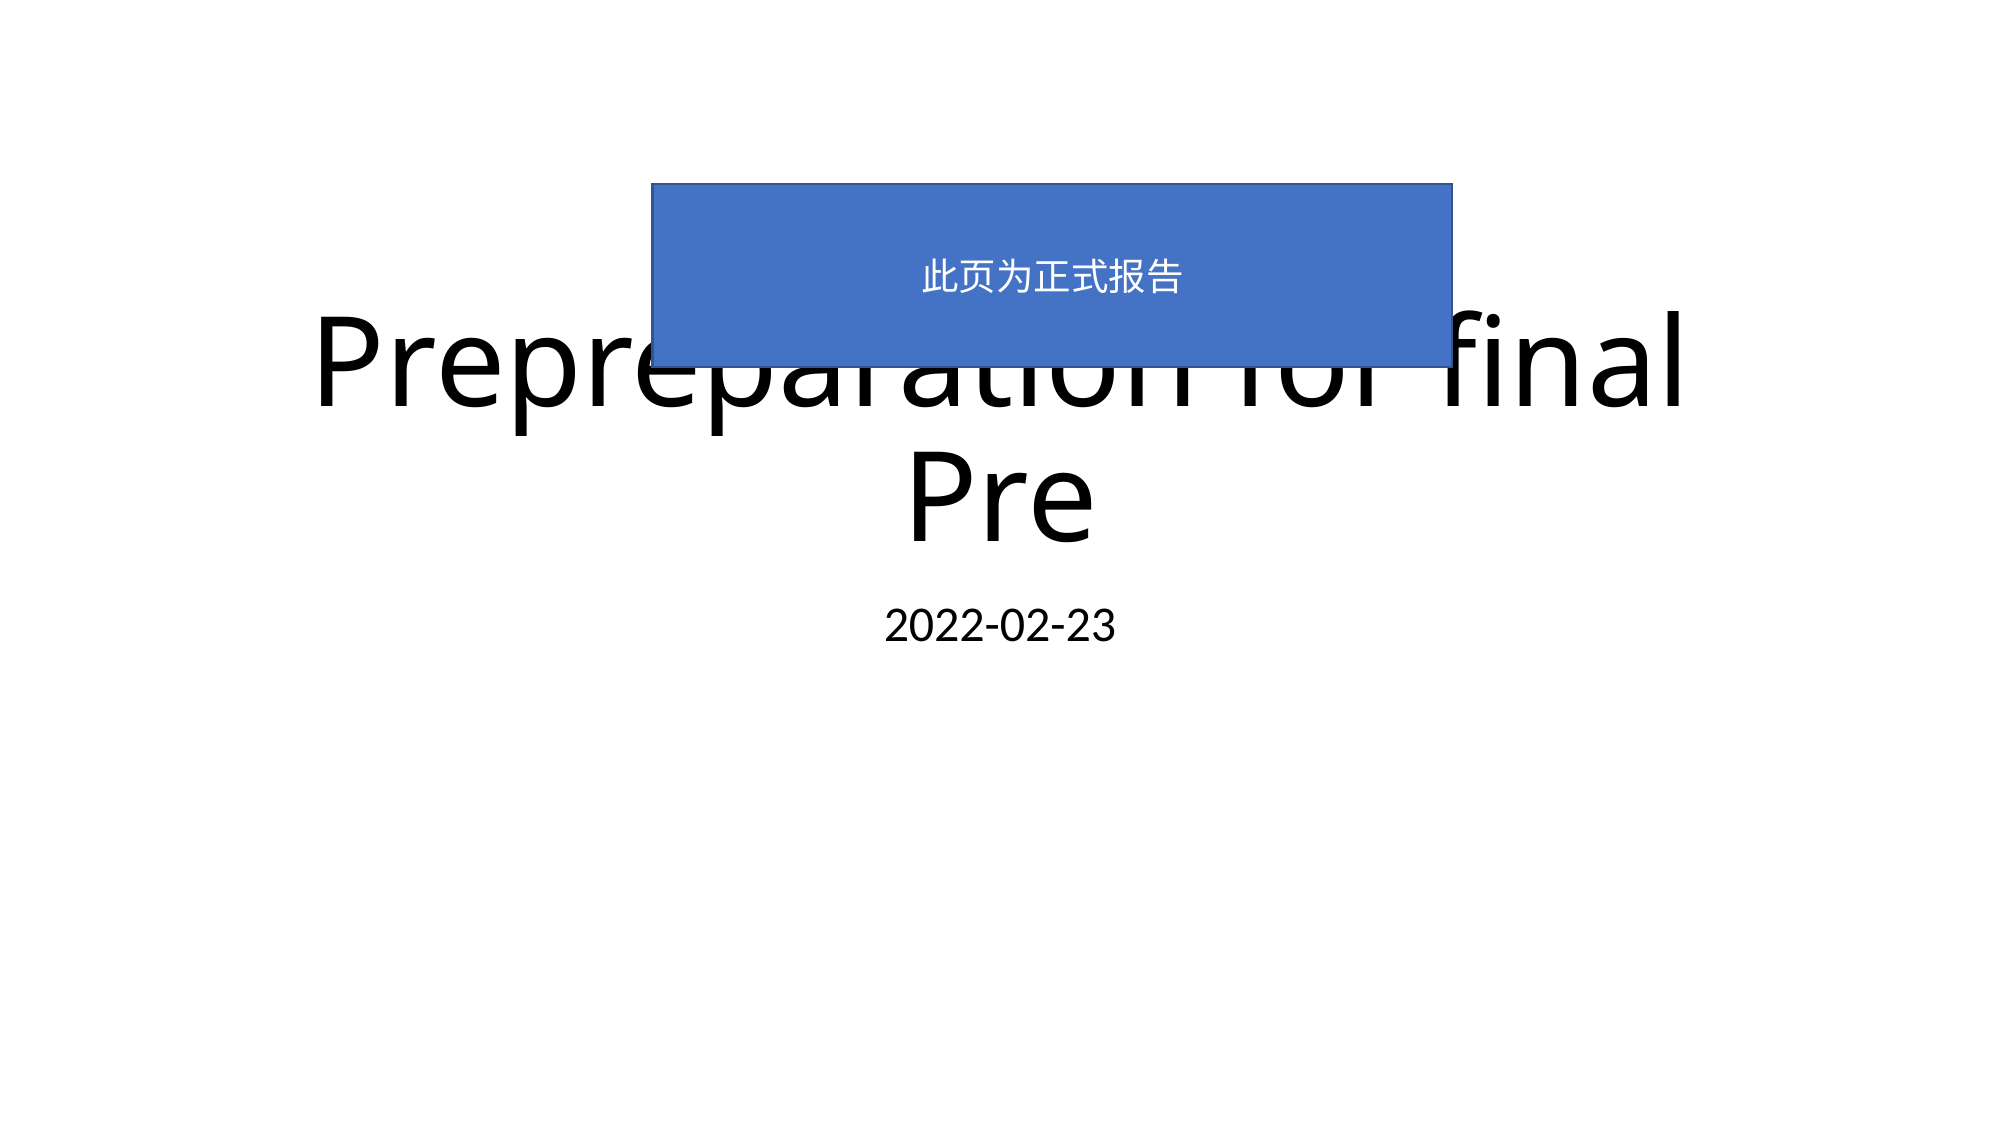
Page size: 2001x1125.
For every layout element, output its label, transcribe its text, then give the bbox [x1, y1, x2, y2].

subtitle 2022-02-23 [249, 590, 1750, 863]
title Prepreparation for final Pre [249, 184, 1750, 576]
text_box 此页为正式报告 [651, 183, 1453, 368]
